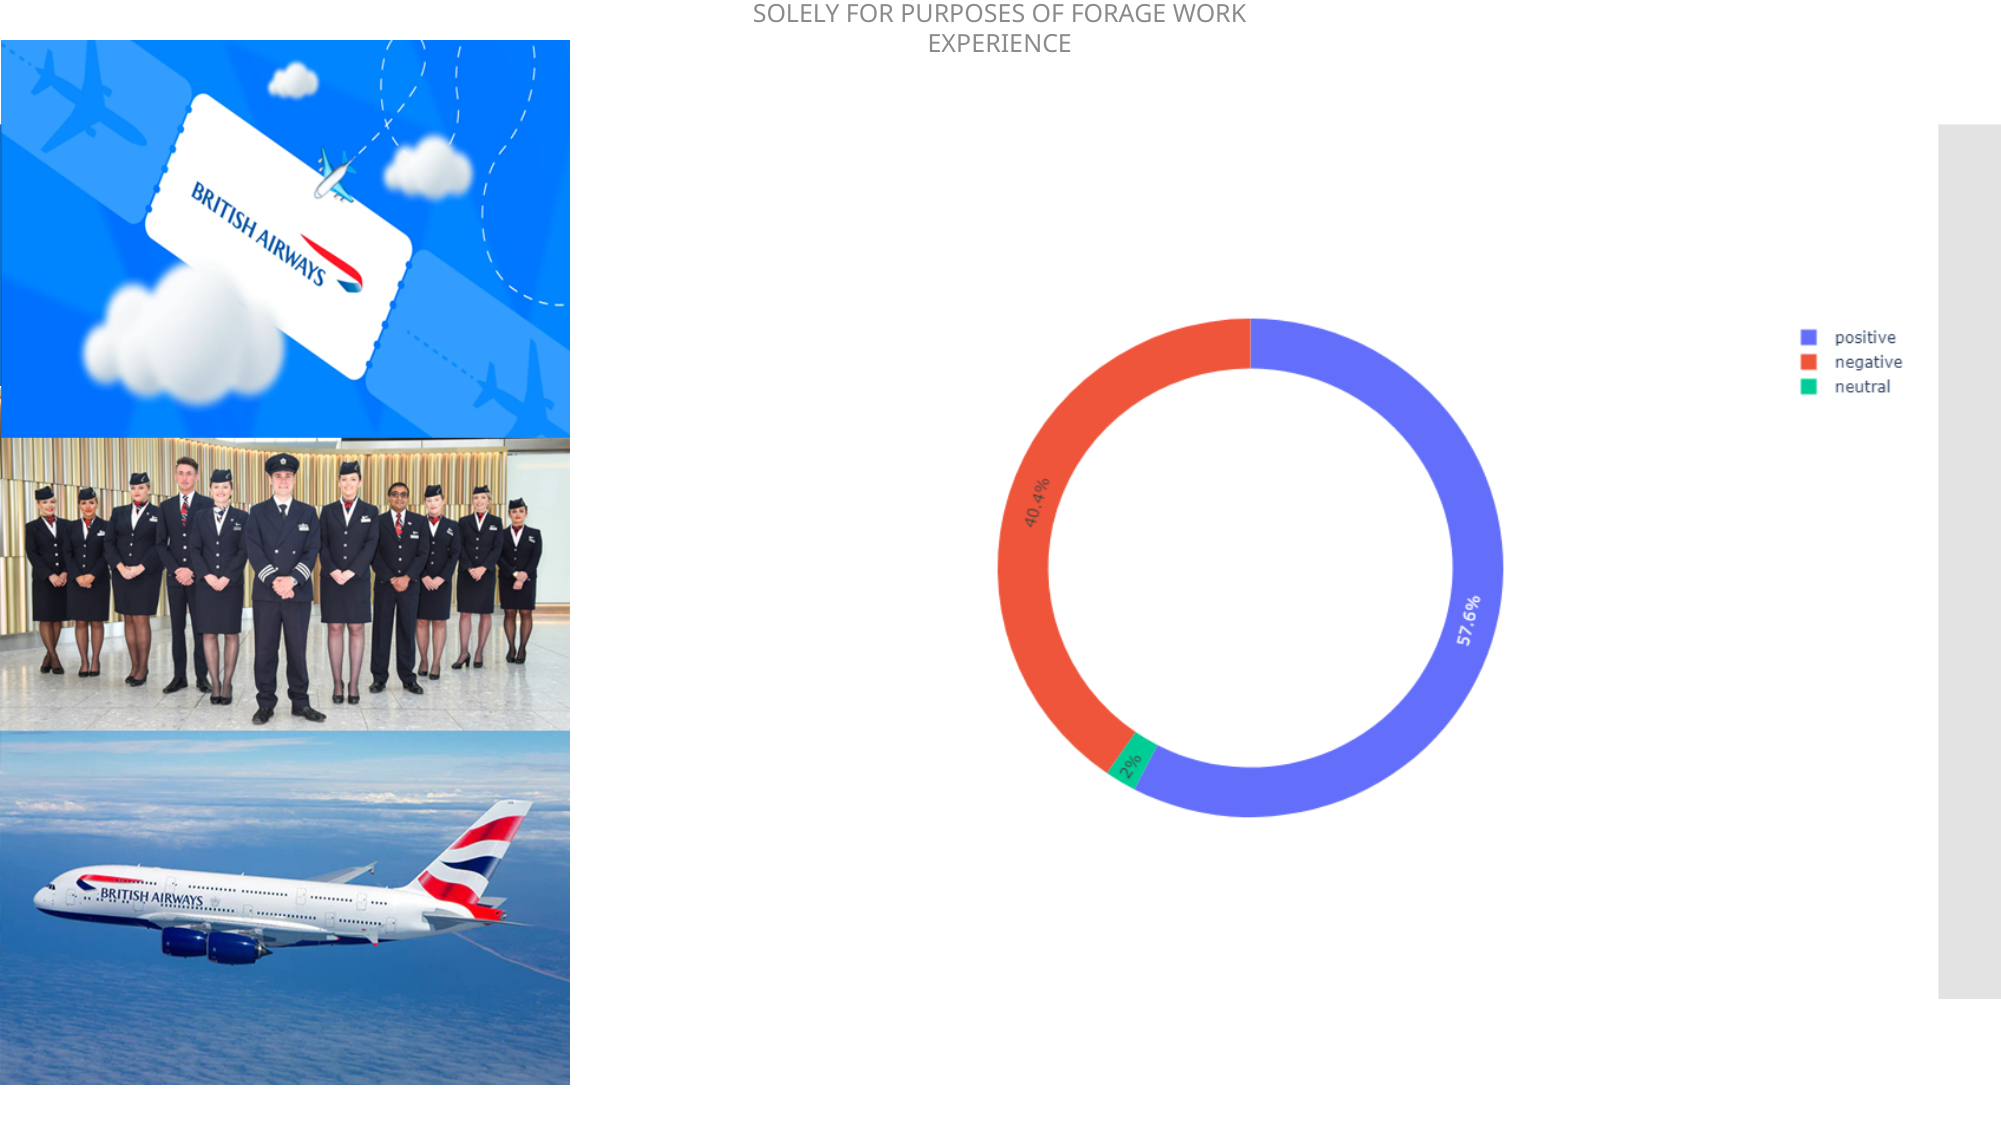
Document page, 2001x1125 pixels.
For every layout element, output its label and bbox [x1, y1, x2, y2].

list [634, 240, 1925, 921]
picture [0, 40, 571, 1085]
